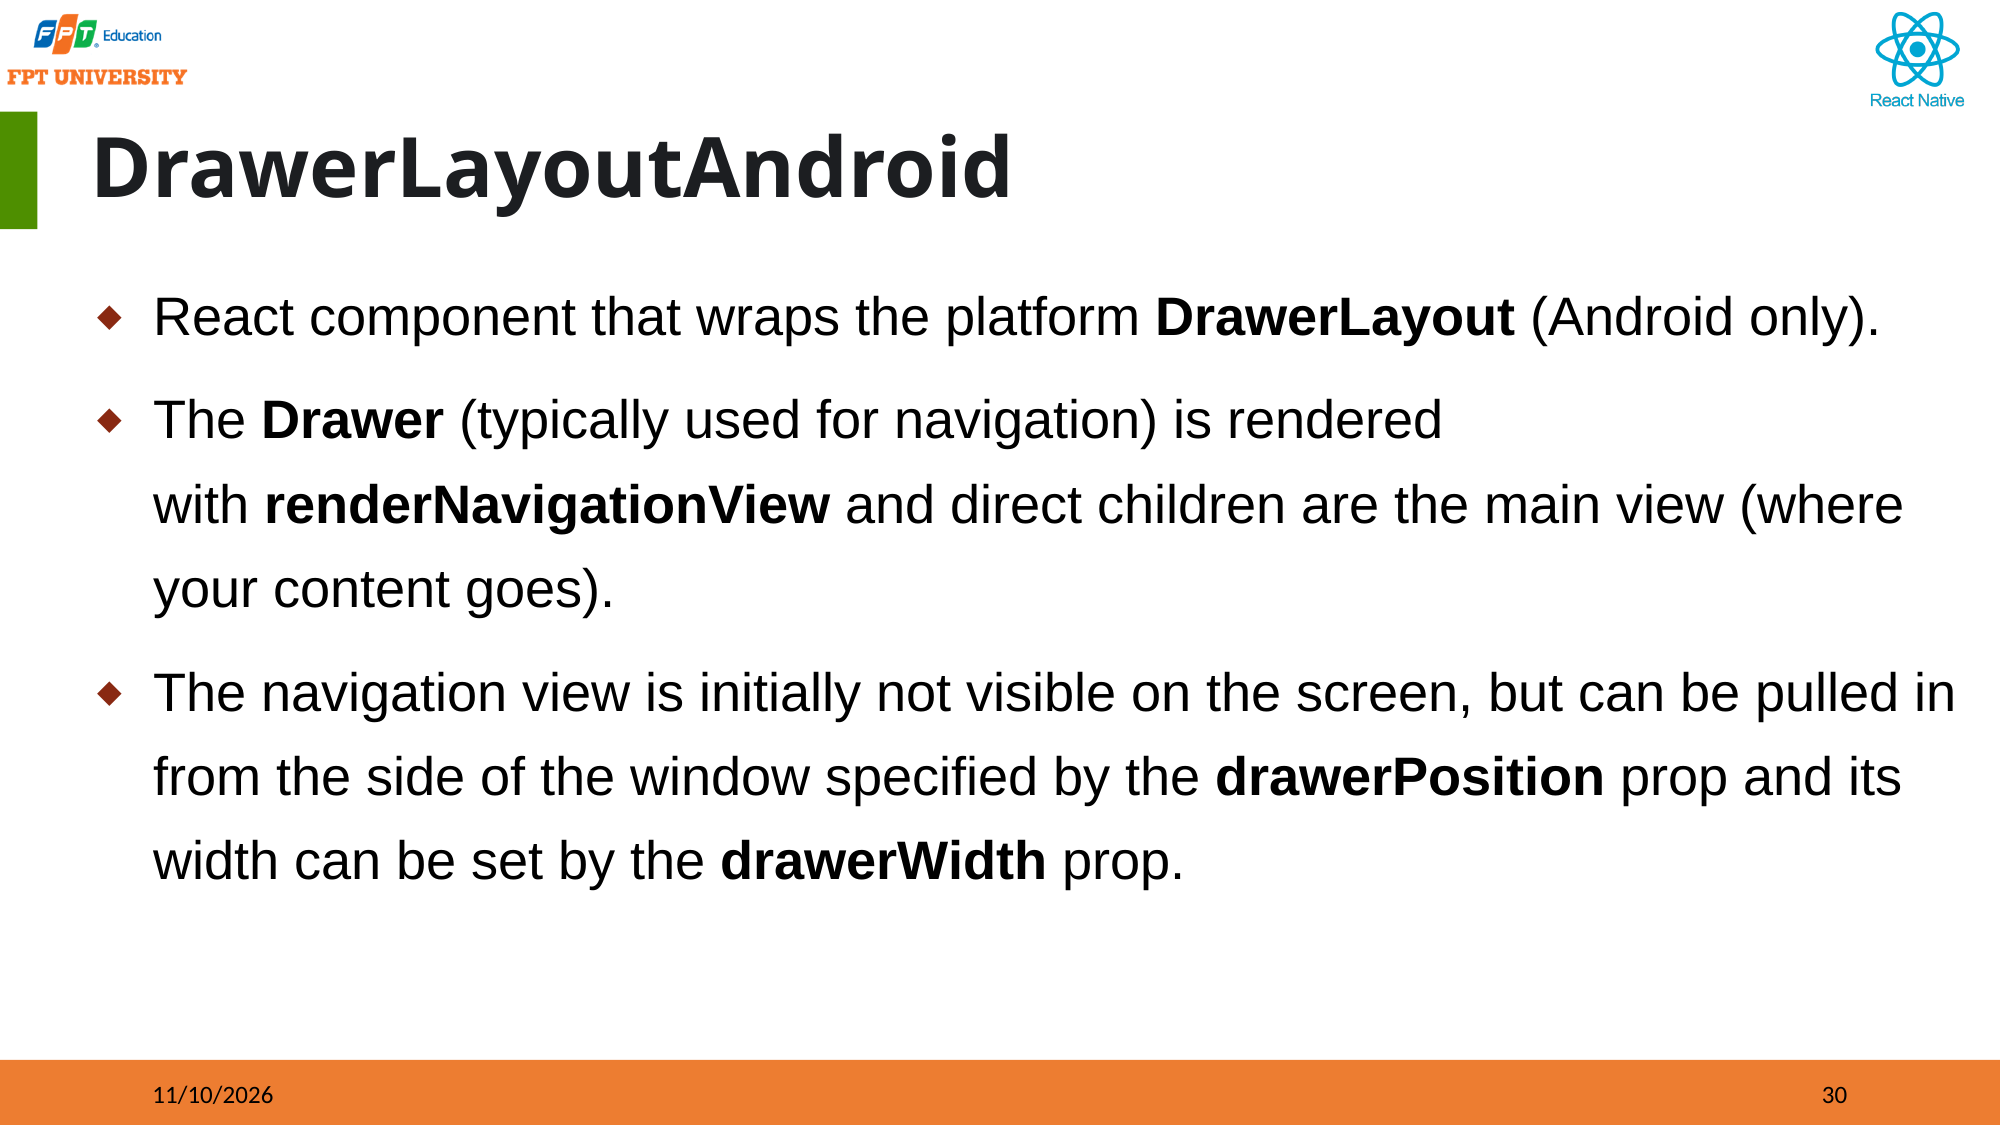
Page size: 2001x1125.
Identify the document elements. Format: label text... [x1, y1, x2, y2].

list React component that wraps the platform DrawerLayout (Android only). The Drawer (typically used for navigation) is rendered with renderNavigationView and direct children are the main view (where your content goes). The navigation view is initially not visible on the screen, but can be pulled in from the side of the window specified by the drawerPosition prop and its width can be set by the drawerWidth prop. [82, 254, 1978, 1014]
picture [0, 0, 194, 95]
picture [1839, 9, 1996, 112]
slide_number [137, 1063, 588, 1124]
title DrawerLayoutAndroid [37, 111, 1978, 230]
slide_number 30 [1412, 1063, 1863, 1124]
